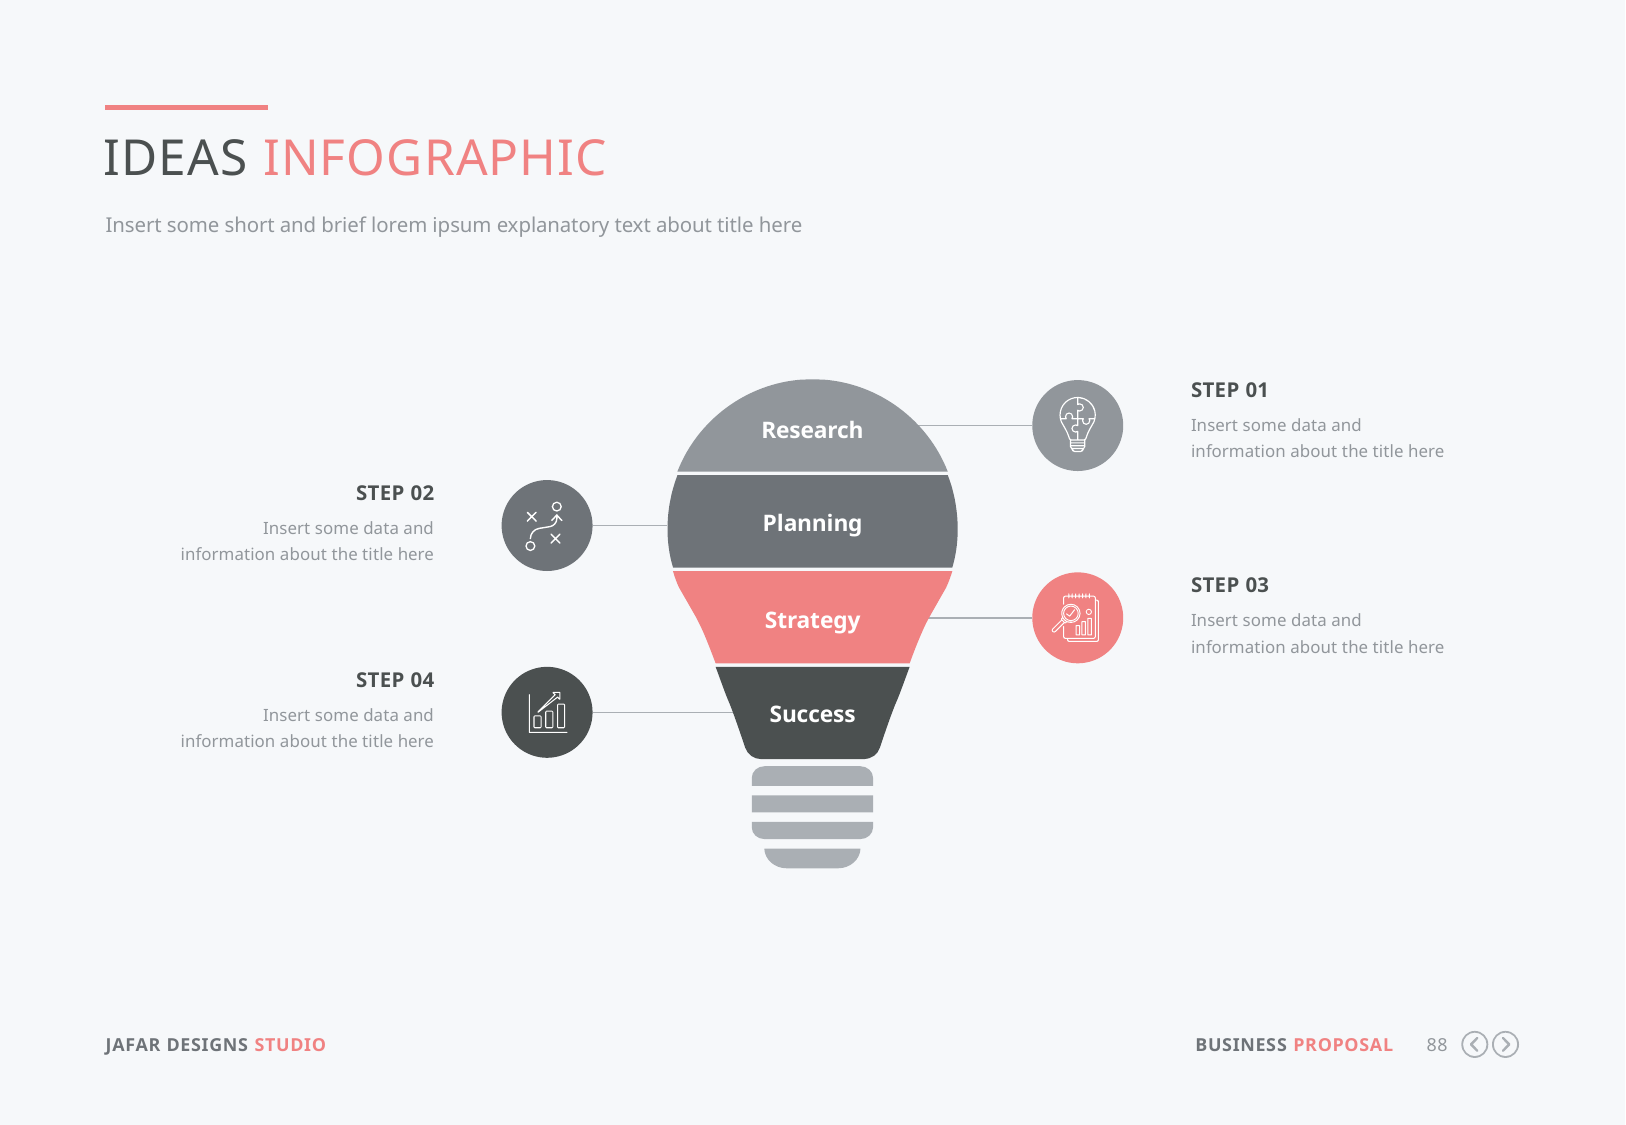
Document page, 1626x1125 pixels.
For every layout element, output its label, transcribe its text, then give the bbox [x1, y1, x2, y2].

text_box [1190, 572, 1456, 658]
text_box [715, 666, 910, 760]
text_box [501, 480, 593, 571]
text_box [501, 666, 593, 758]
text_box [168, 666, 434, 752]
text_box Success [741, 700, 883, 728]
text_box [1032, 572, 1124, 664]
text_box [667, 379, 958, 517]
list Insert some short and brief lorem ipsum explanatory text about title here [105, 209, 1519, 241]
text_box [751, 821, 874, 840]
text_box [667, 541, 958, 869]
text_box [168, 480, 434, 565]
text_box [1190, 376, 1456, 462]
list Ideas infographic [103, 125, 1518, 188]
text_box Planning [680, 509, 945, 537]
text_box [1032, 380, 1124, 471]
text_box [751, 766, 874, 786]
text_box [672, 571, 953, 664]
text_box [667, 475, 958, 568]
text_box [677, 379, 948, 472]
text_box [751, 795, 874, 813]
text_box Research [725, 416, 900, 444]
text_box [764, 848, 861, 869]
text_box Strategy [707, 605, 918, 633]
